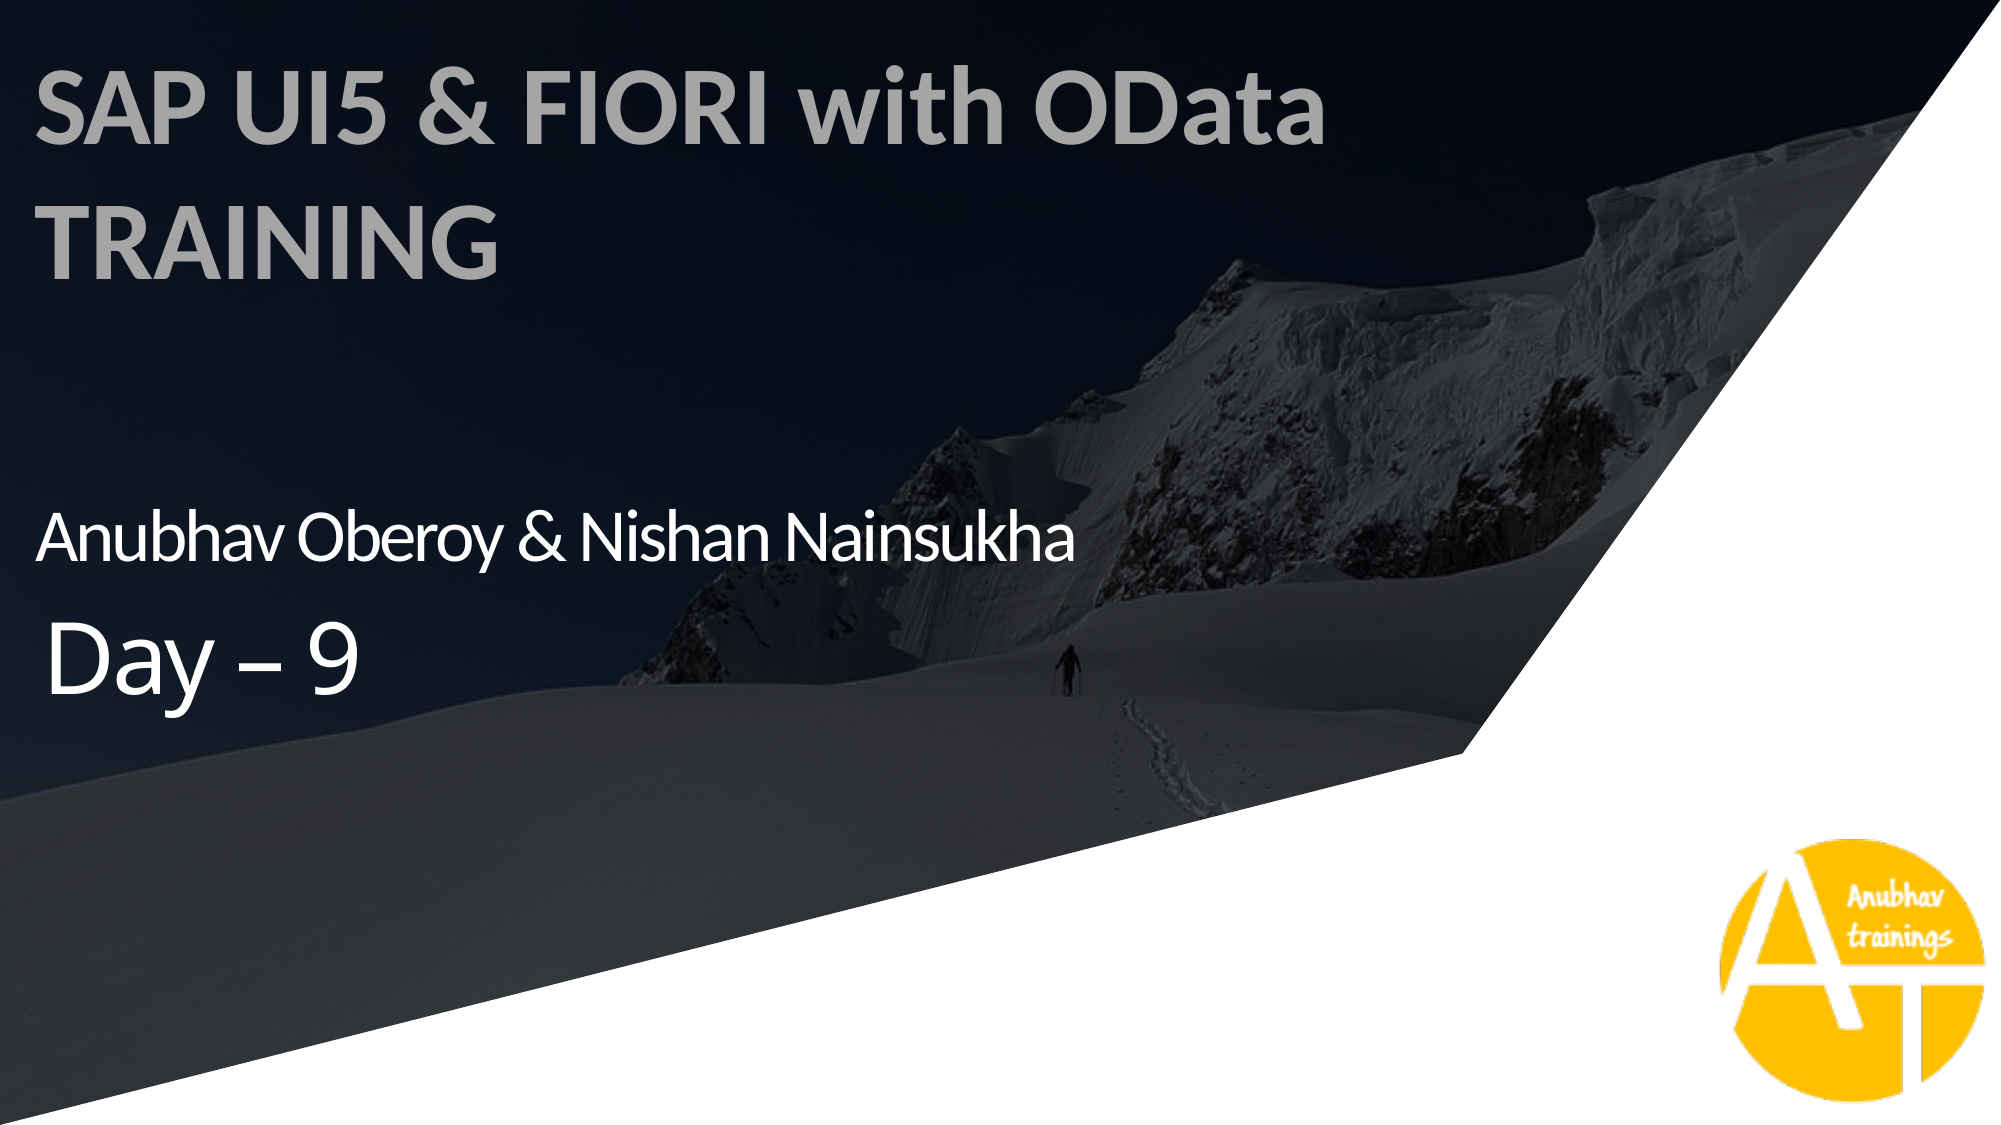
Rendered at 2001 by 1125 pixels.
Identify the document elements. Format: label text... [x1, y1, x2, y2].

picture [1694, 822, 2000, 1125]
text_box Anubhav Oberoy & Nishan Nainsukha [20, 478, 1108, 584]
text_box [0, 0, 2000, 1125]
text_box SAP UI5 & FIORI with OData TRAINING [20, 25, 1796, 310]
text_box Day – 9 [27, 587, 1115, 722]
